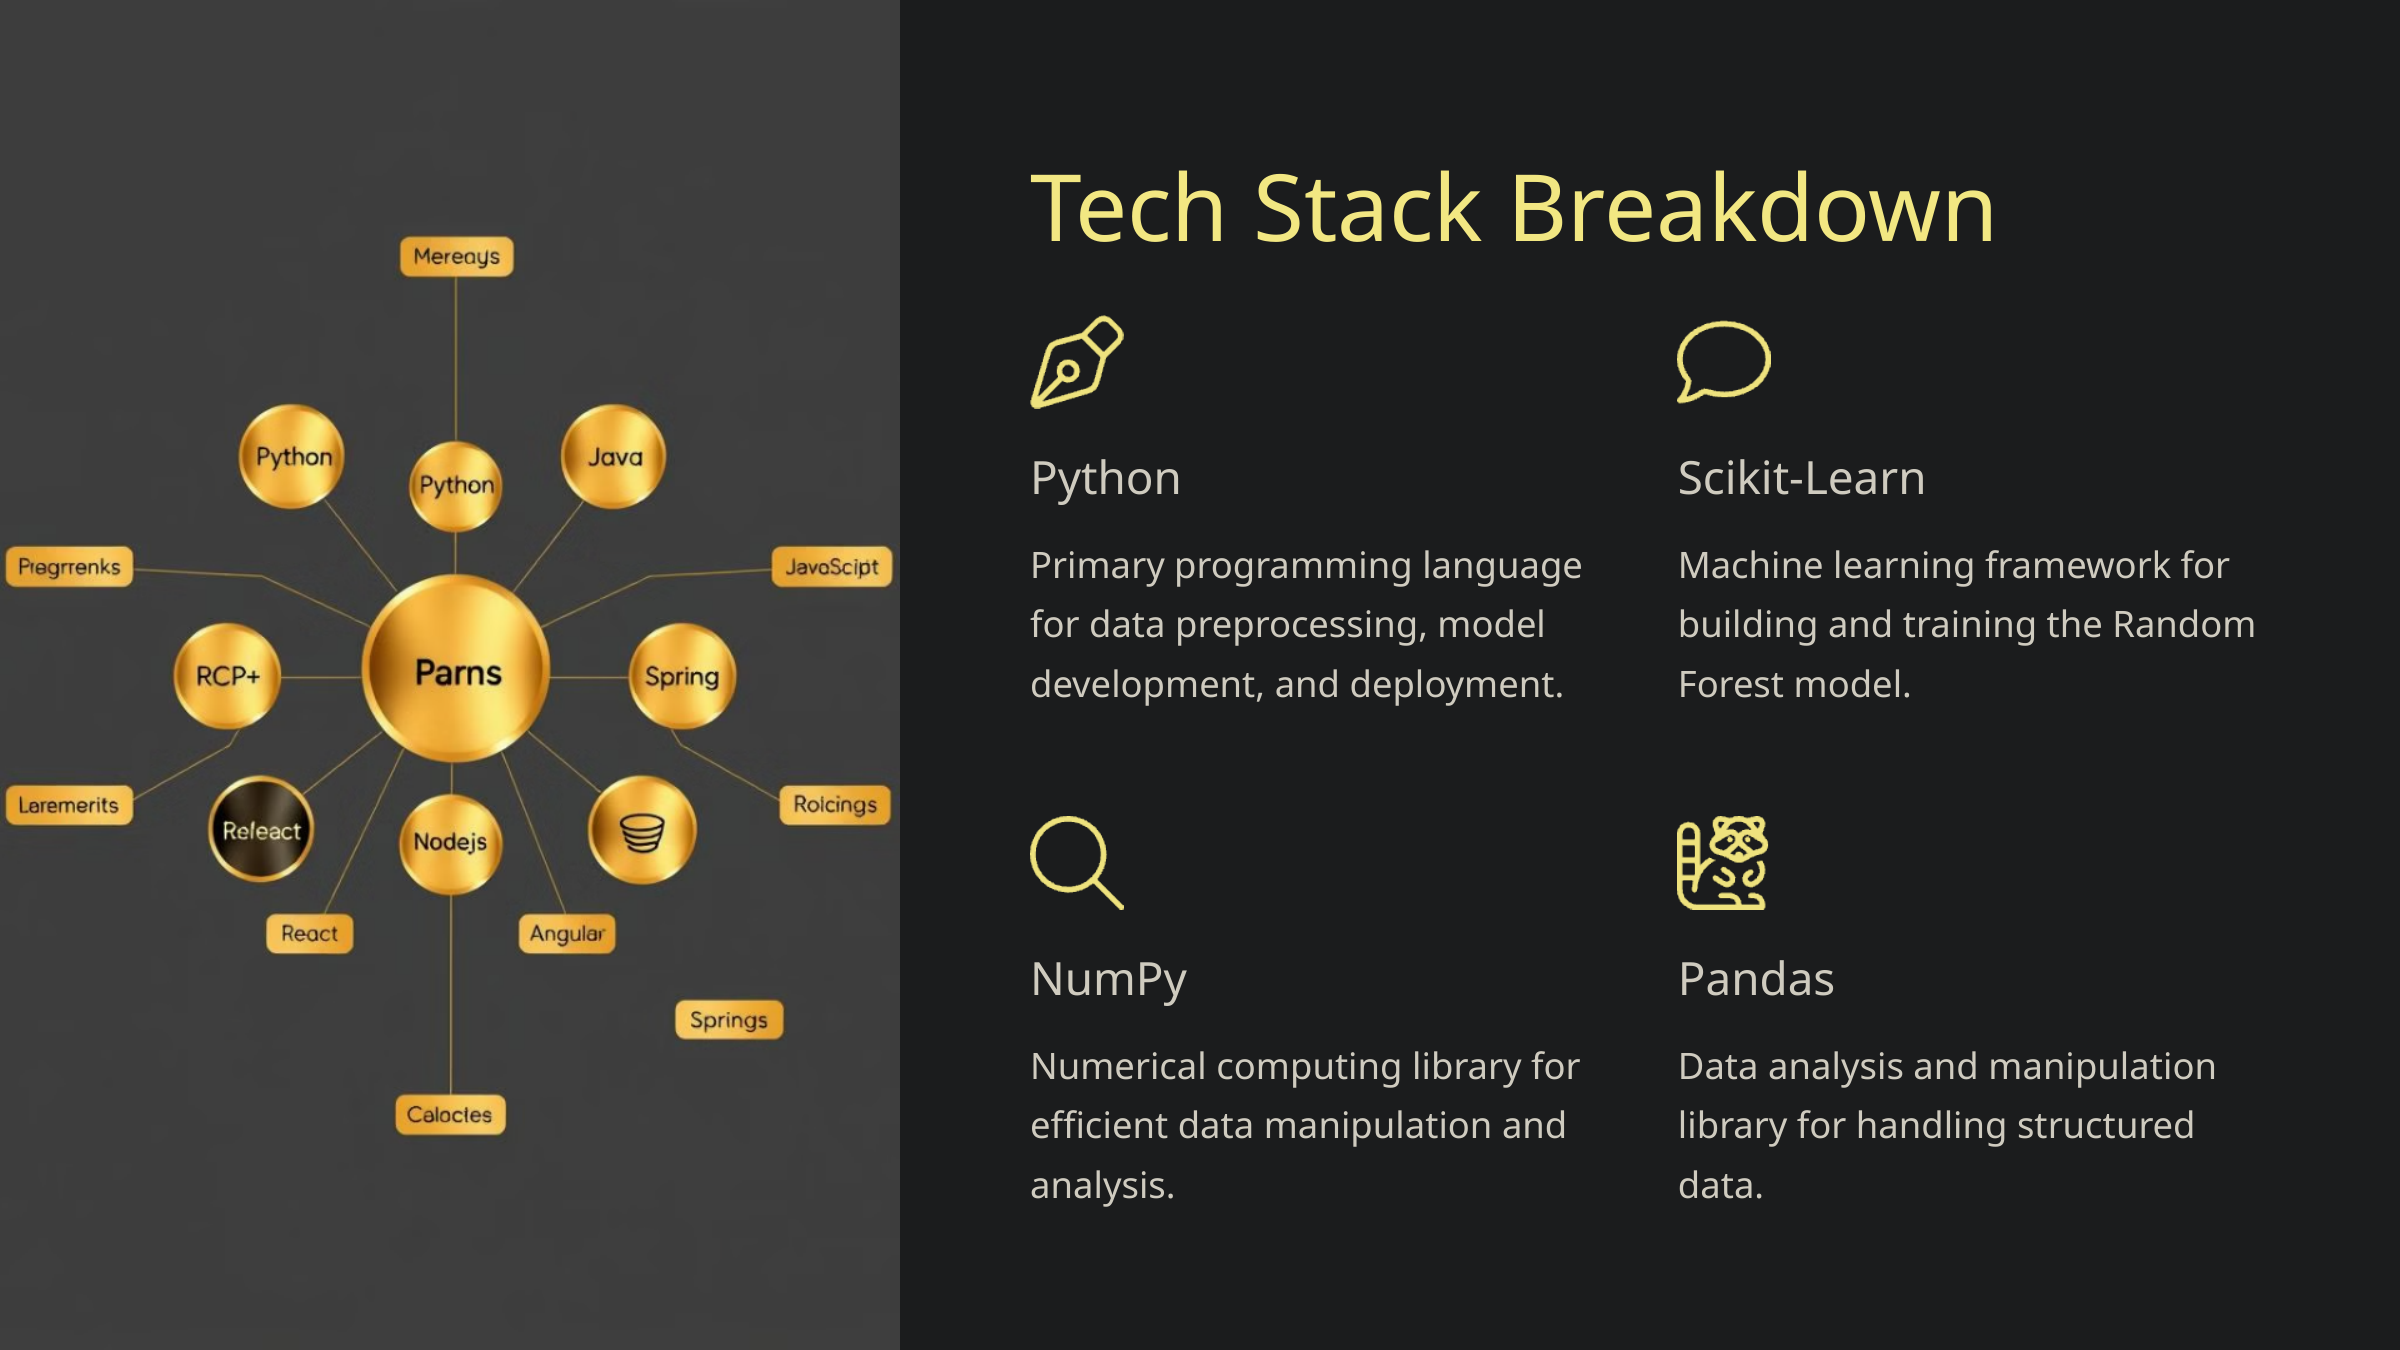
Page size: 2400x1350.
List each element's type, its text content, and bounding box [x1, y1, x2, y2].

text_box Primary programming language for data preprocessing, model development, and deployment. [1030, 526, 1622, 706]
text_box Tech Stack Breakdown [1030, 143, 2057, 261]
text_box Pandas [1677, 947, 2143, 1006]
picture [1030, 816, 1124, 910]
picture [1030, 315, 1124, 409]
text_box Python [1030, 446, 1496, 505]
text_box Machine learning framework for building and training the Random Forest model. [1677, 526, 2270, 706]
text_box Numerical computing library for efficient data manipulation and analysis. [1030, 1027, 1622, 1206]
picture [0, 0, 900, 1350]
picture [1677, 816, 1771, 910]
text_box Data analysis and manipulation library for handling structured data. [1677, 1027, 2270, 1206]
picture [1677, 315, 1771, 409]
text_box NumPy [1030, 947, 1496, 1006]
text_box Scikit-Learn [1677, 446, 2143, 505]
